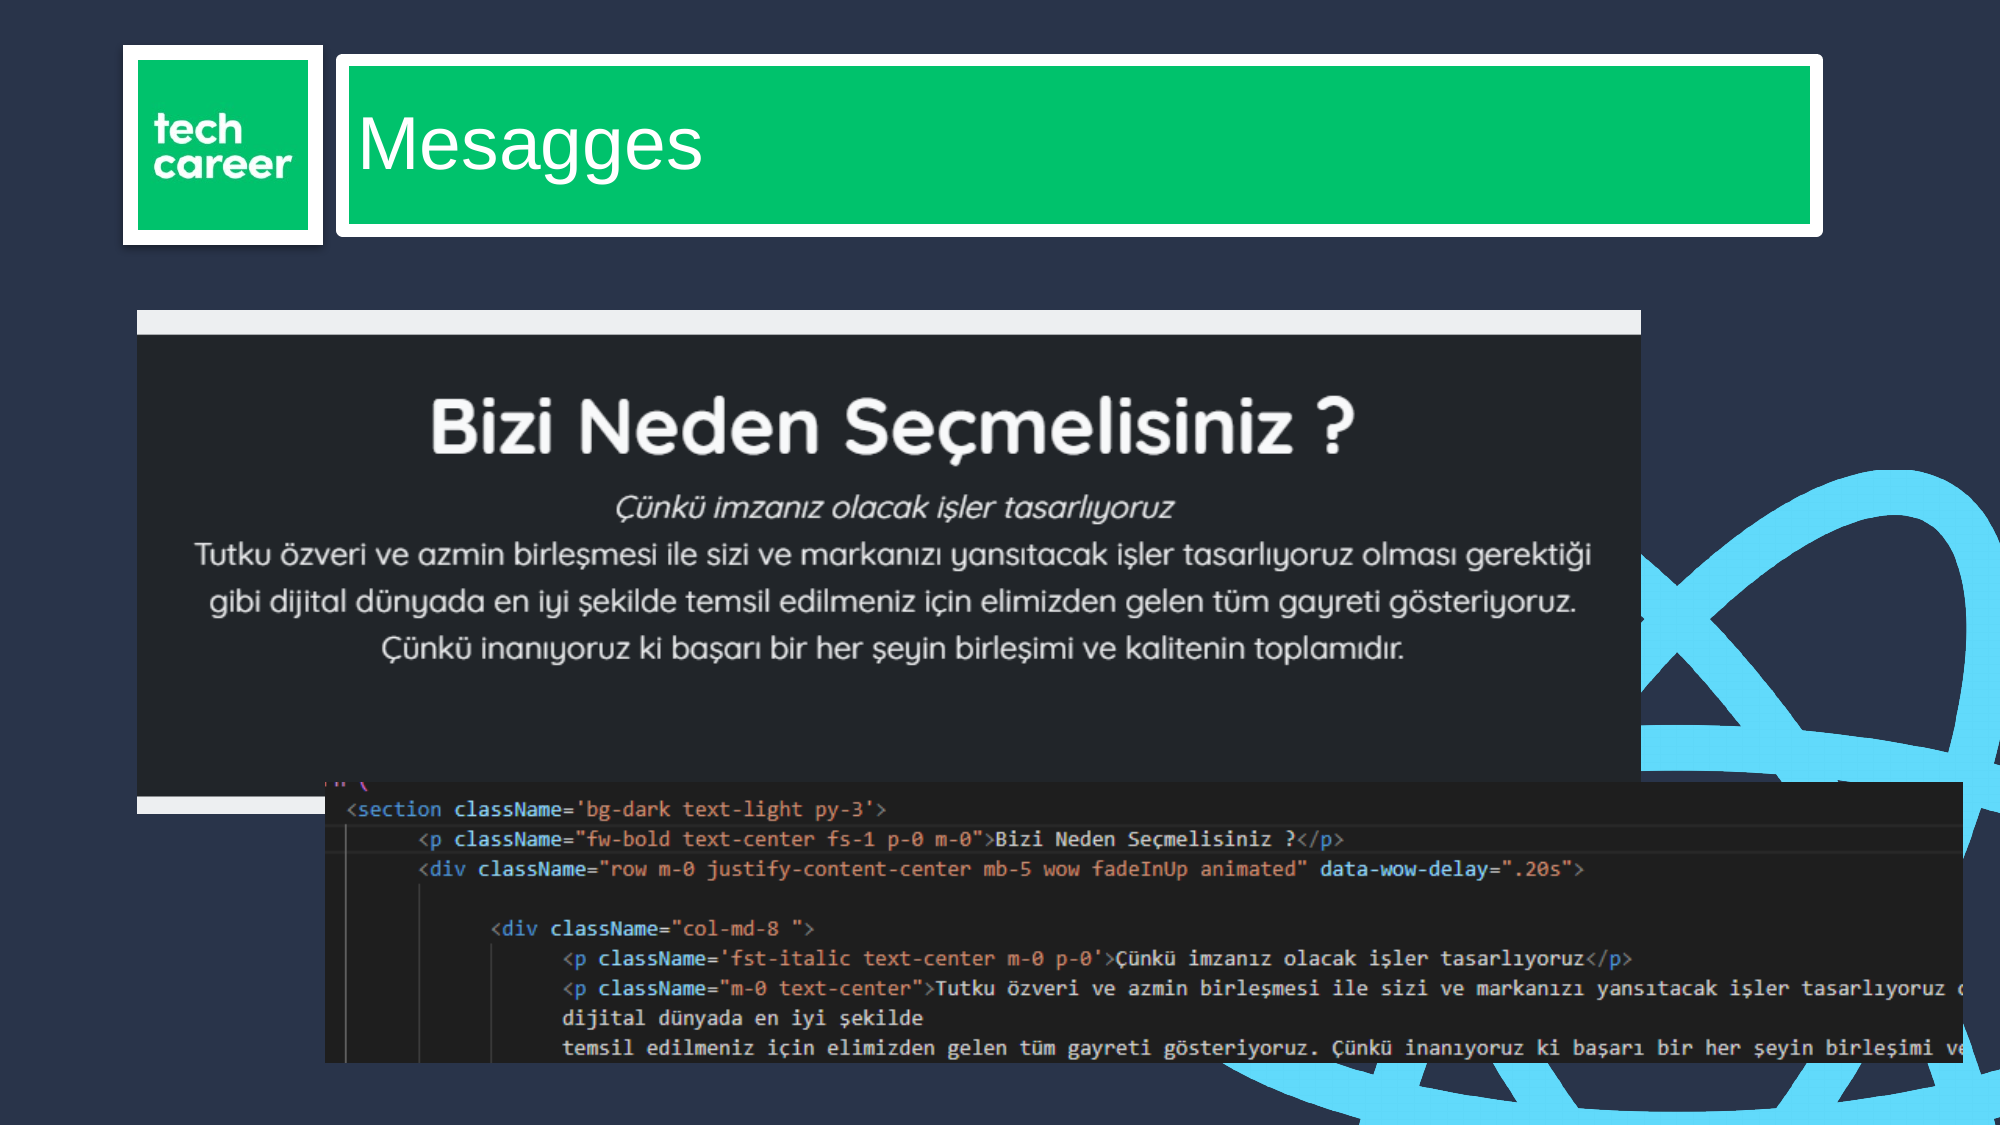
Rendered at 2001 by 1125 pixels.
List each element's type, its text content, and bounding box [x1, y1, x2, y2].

picture [137, 59, 309, 231]
title Mesagges [342, 59, 1817, 231]
picture [137, 310, 2000, 1125]
